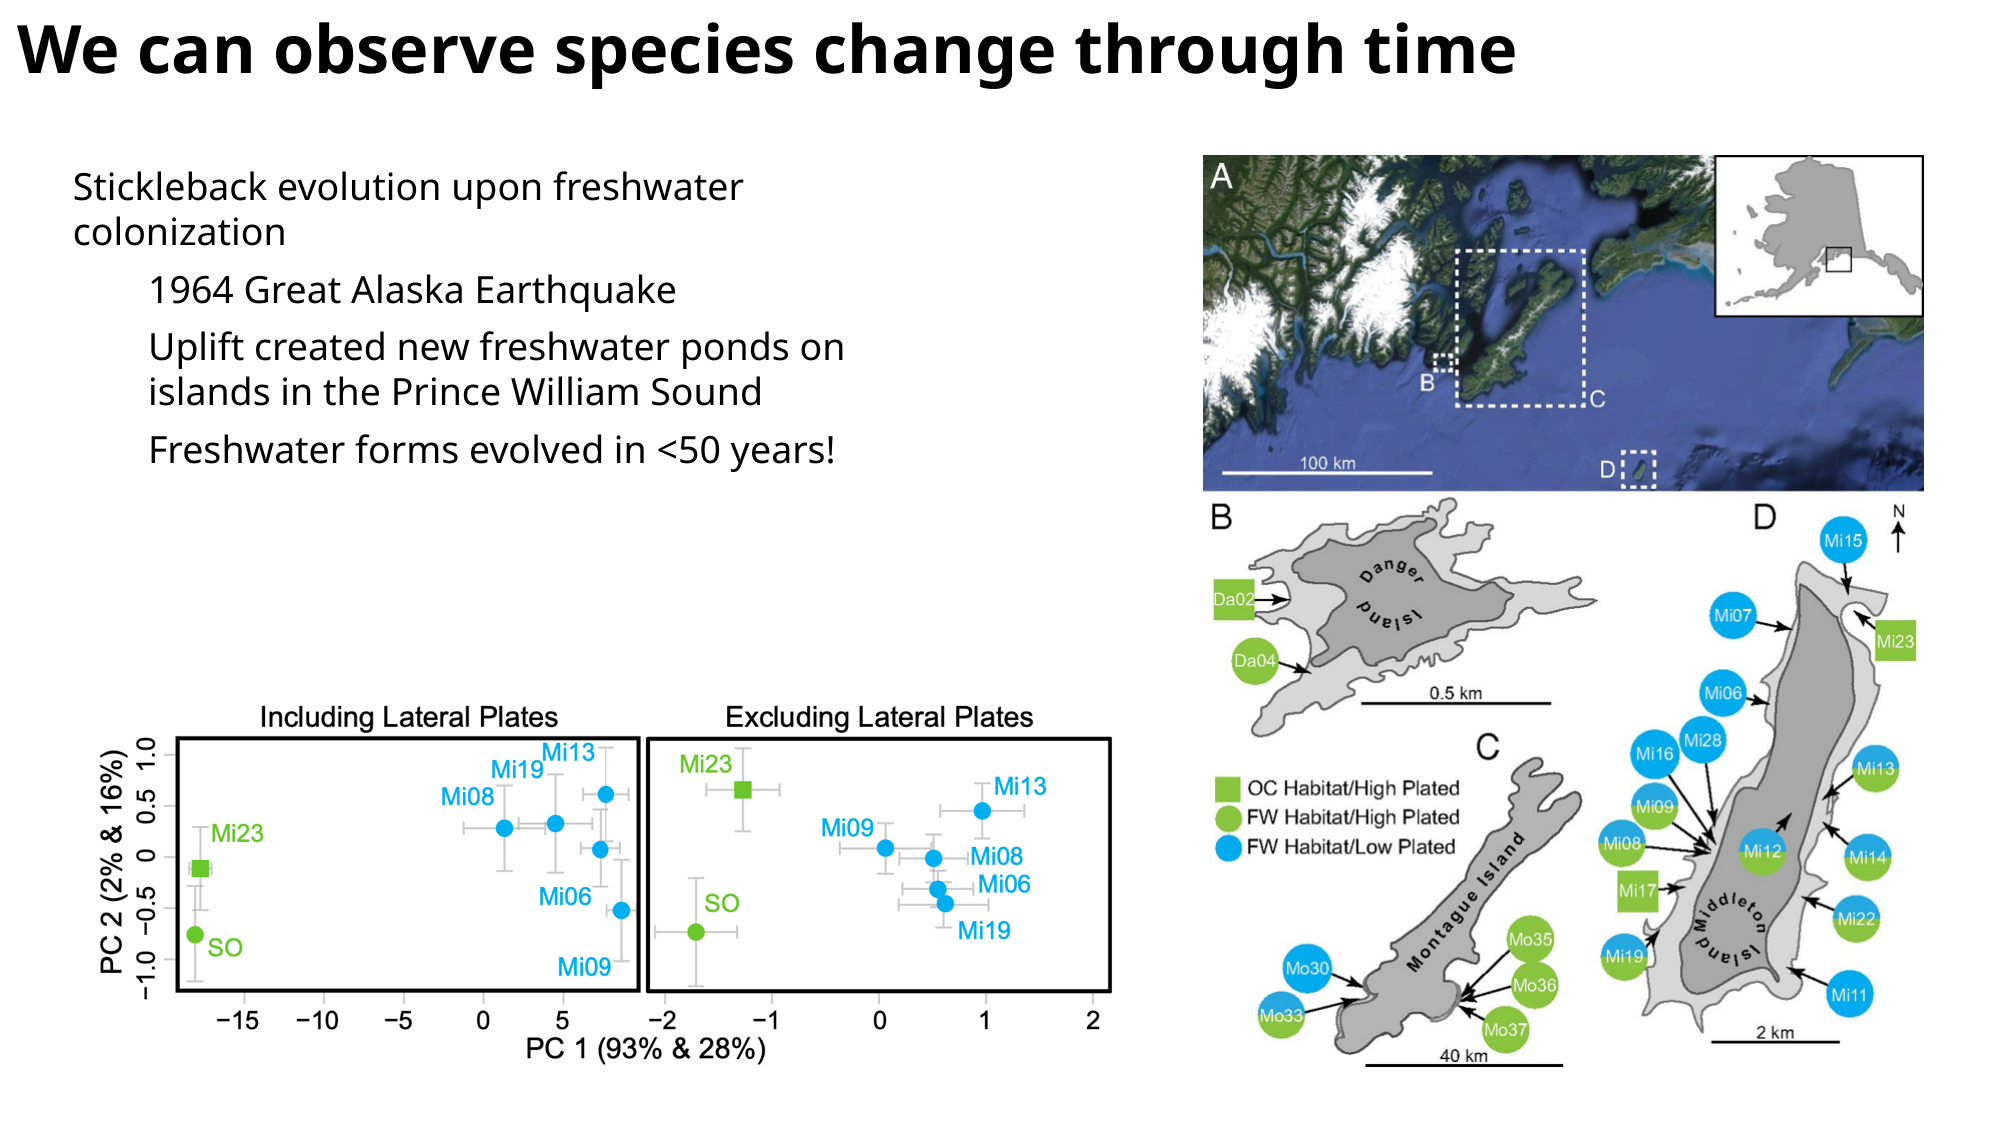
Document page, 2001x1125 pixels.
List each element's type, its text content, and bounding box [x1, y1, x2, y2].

text_box We can observe species change through time [3, 0, 1535, 95]
picture [58, 667, 1154, 1090]
text_box Stickleback evolution upon freshwater colonization 1964 Great Alaska Earthquake Uplift created new freshwater ponds on islands in the Prince William Sound Freshwater forms evolved in <50 years! [58, 155, 944, 479]
picture [1203, 155, 1924, 1067]
